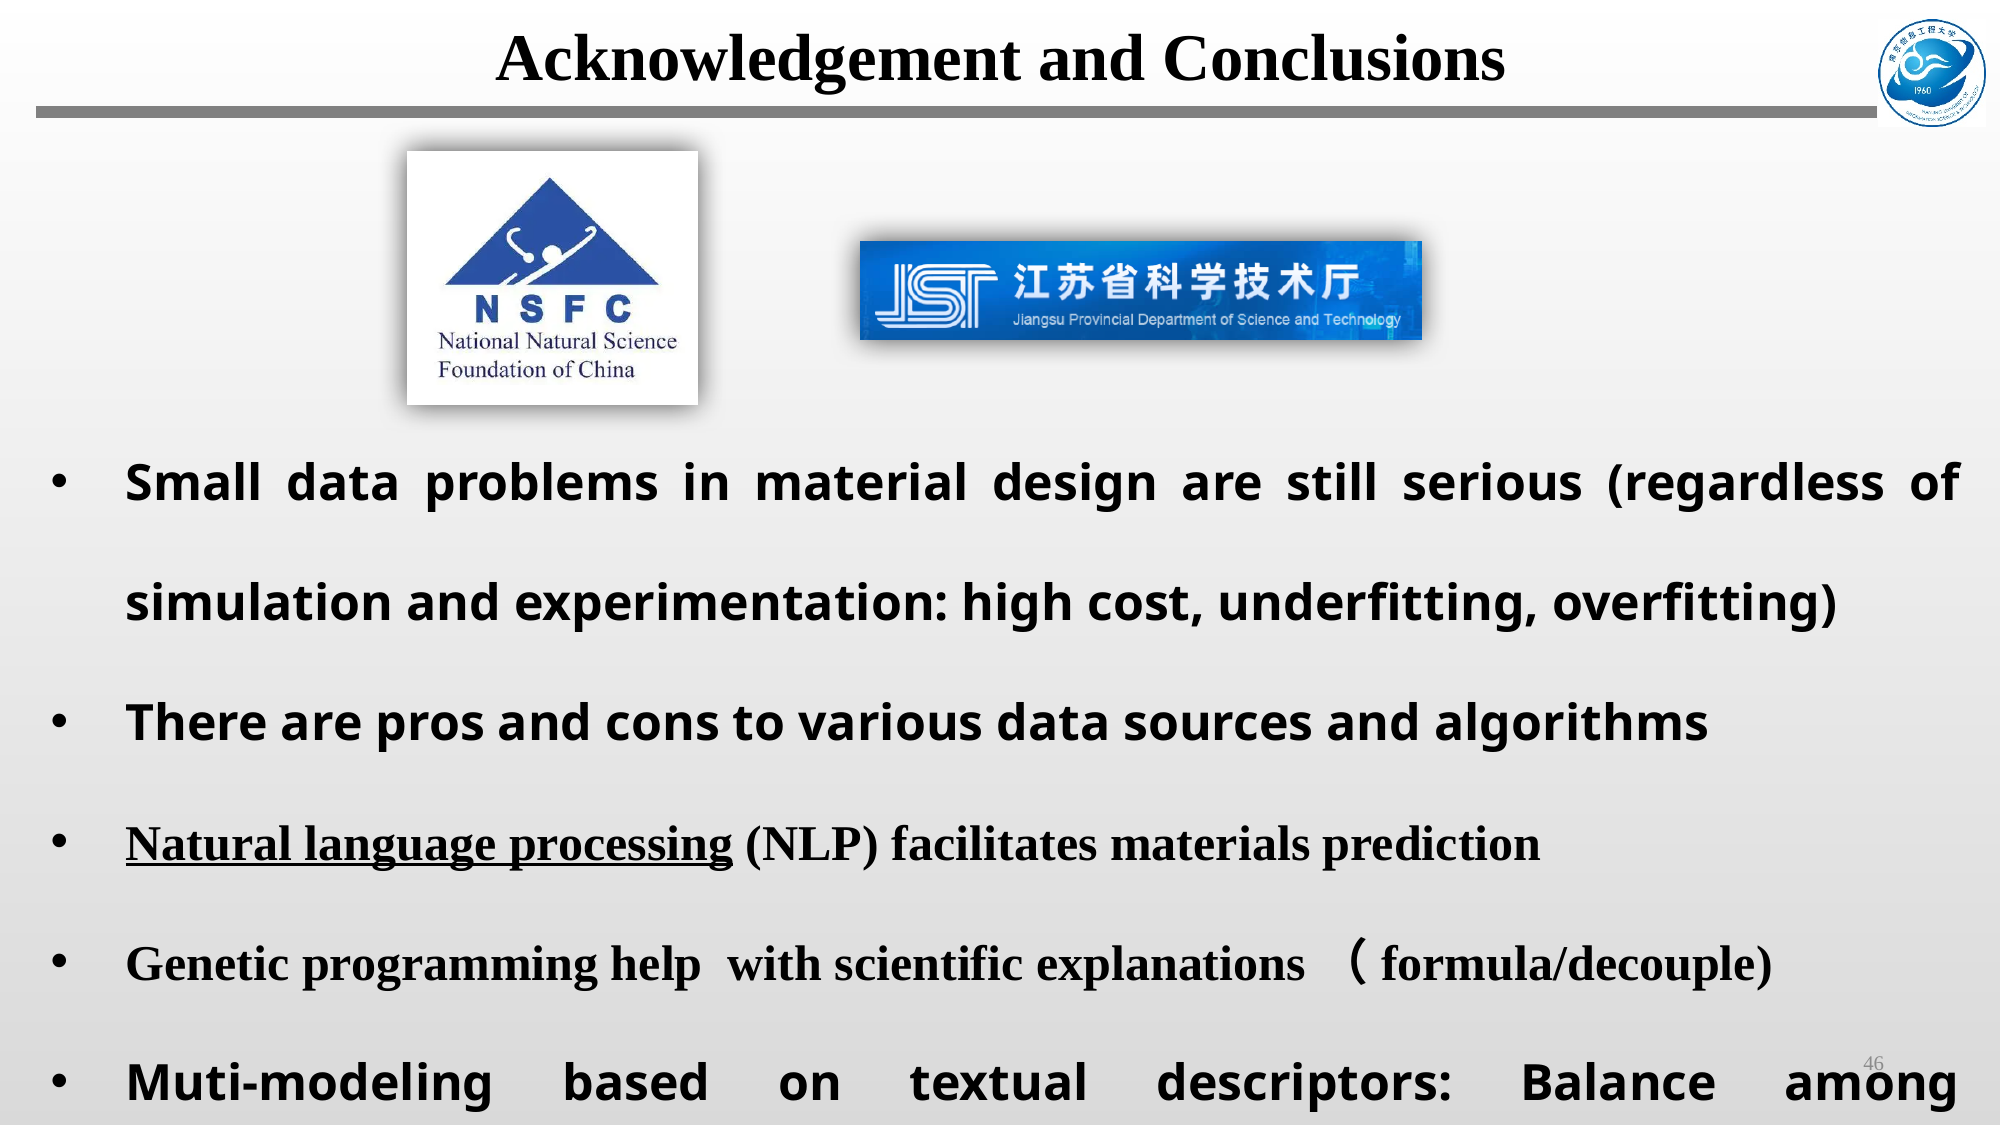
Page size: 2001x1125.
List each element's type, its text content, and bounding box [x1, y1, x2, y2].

text_box Small data problems in material design are still serious (regardless of simulation and experimentation: high cost, underfitting, overfitting) There are pros and cons to various data sources and algorithms Natural language processing (NLP) facilitates materials prediction Genetic programming help with scientific explanations（formula/decouple) Muti-modeling based on textual descriptors: Balance among accuracy/cost/explainability Njmat software development (descriptors and algorithms) [35, 382, 1975, 1125]
picture [407, 151, 698, 405]
picture [1878, 19, 1986, 127]
picture [860, 241, 1422, 340]
text_box Acknowledgement and Conclusions [140, 6, 1863, 101]
